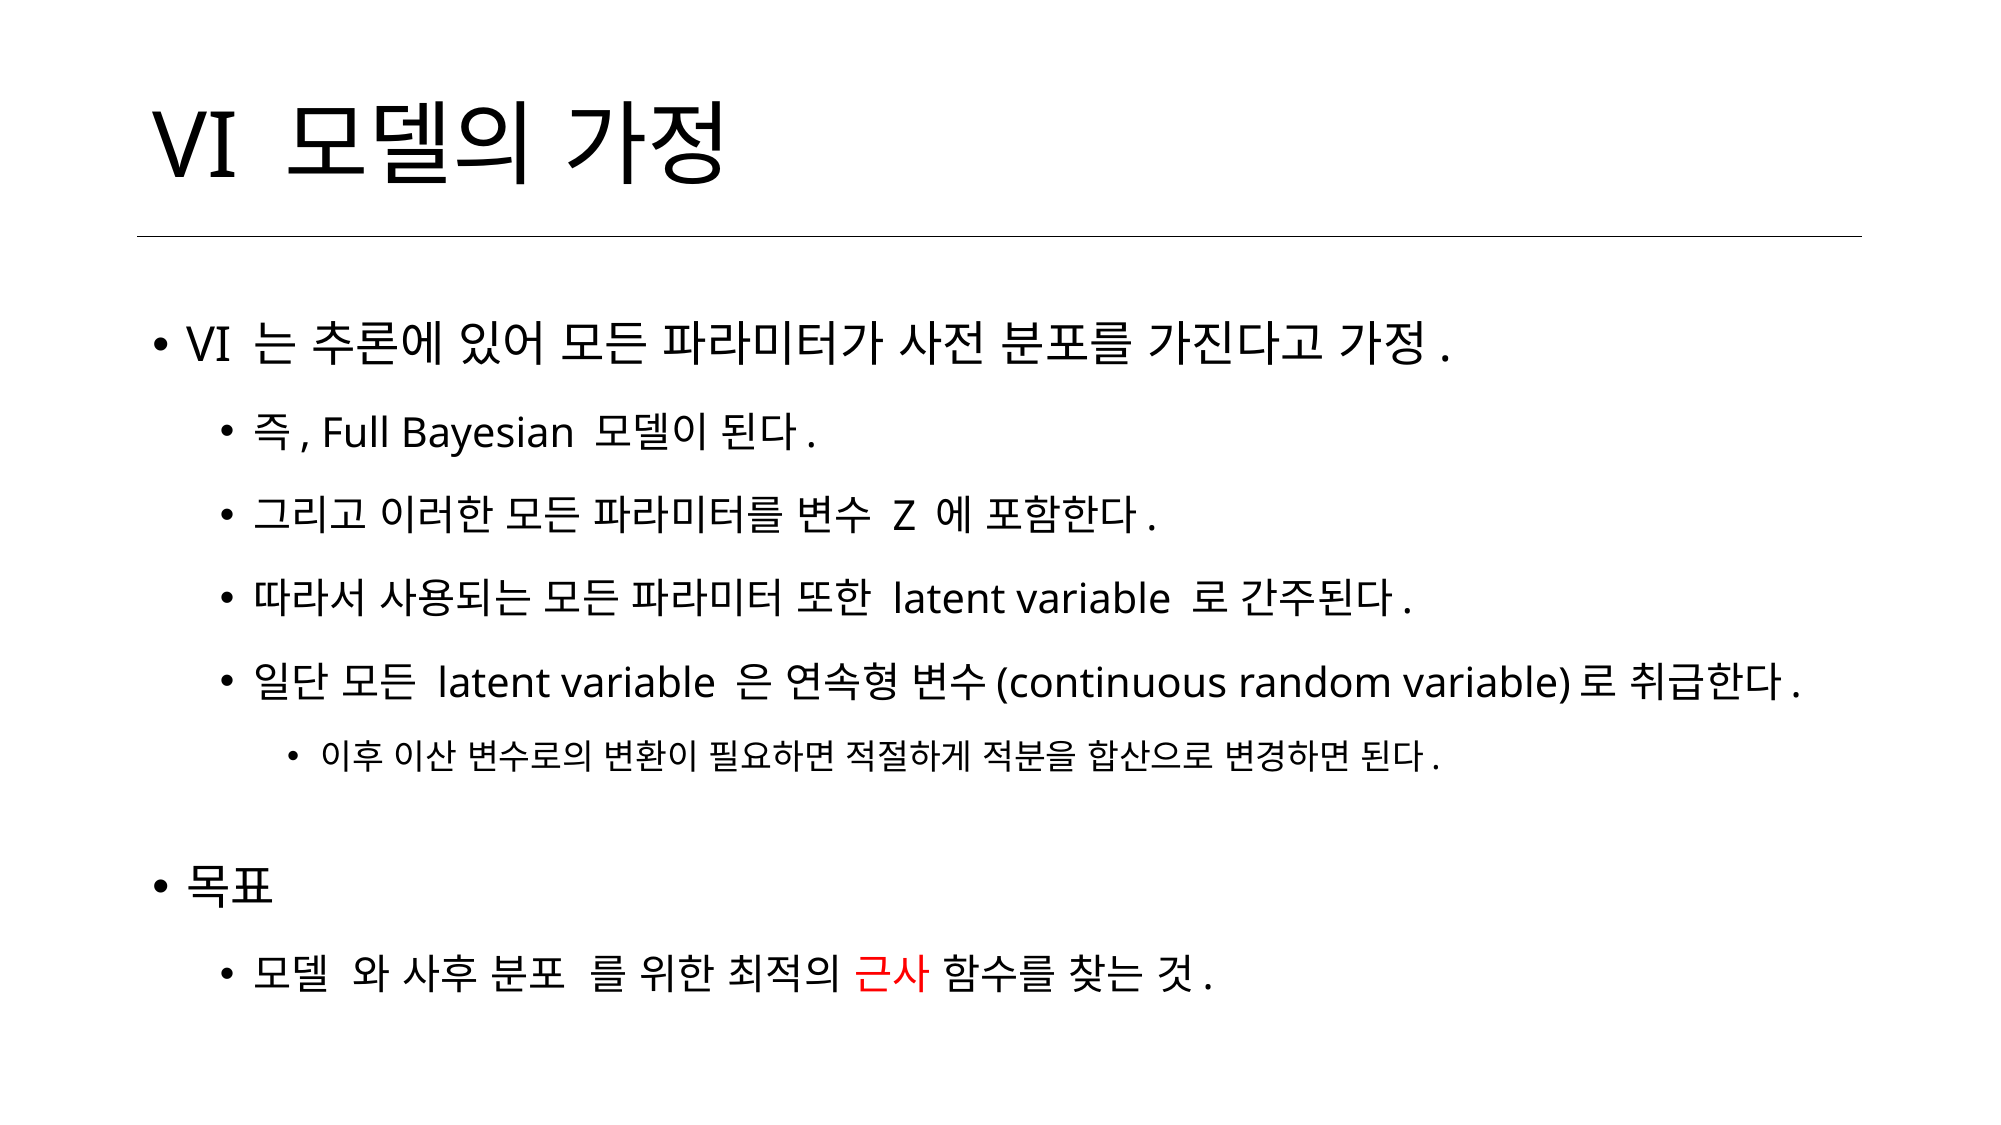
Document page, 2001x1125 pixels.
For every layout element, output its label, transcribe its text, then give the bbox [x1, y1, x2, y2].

title VI 모델의 가정 [137, 59, 1863, 237]
